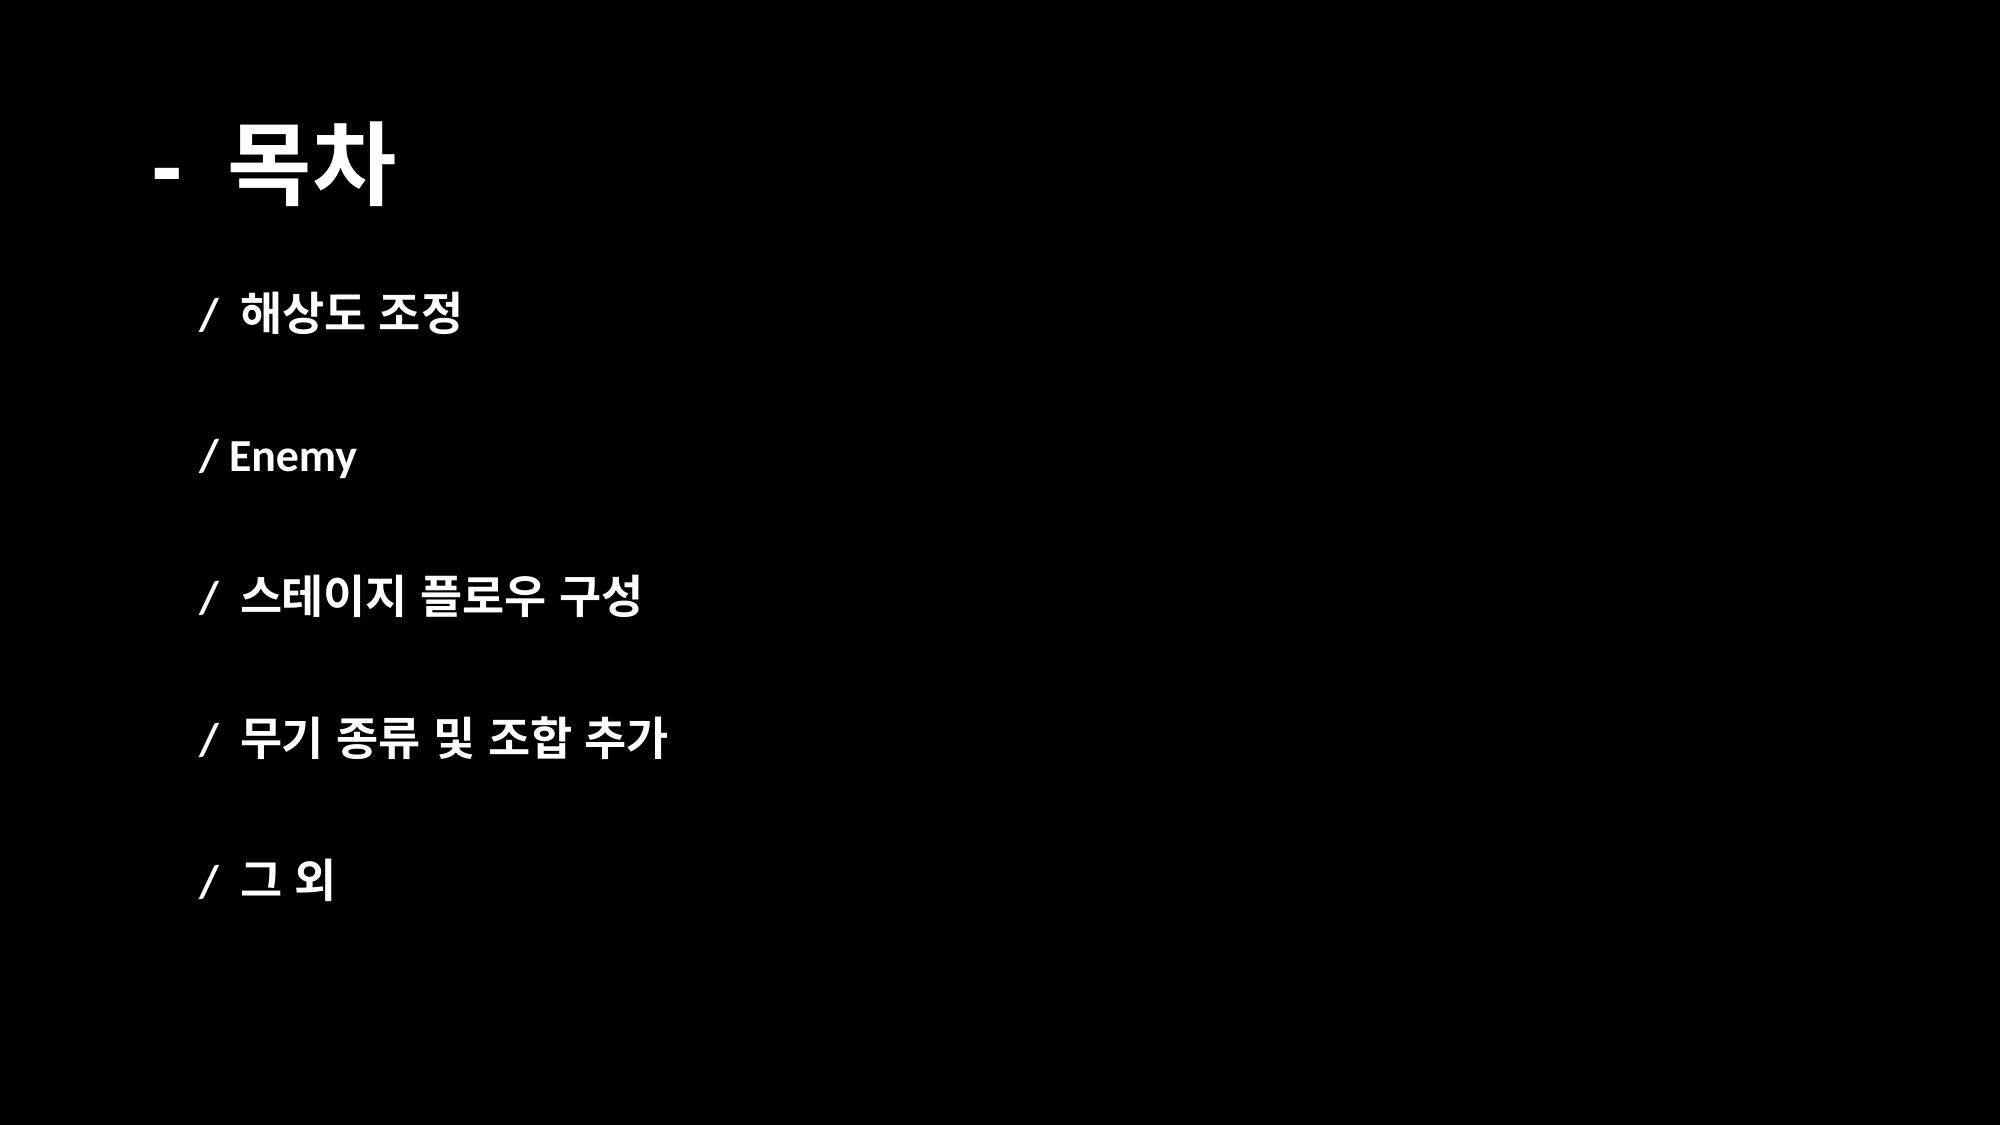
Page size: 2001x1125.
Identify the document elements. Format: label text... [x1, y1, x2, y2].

text_box / 무기 종류 및 조합 추가 [184, 702, 1401, 772]
text_box / 그 외 [184, 844, 1401, 914]
title - 목차 [137, 59, 1863, 278]
text_box / 스테이지 플로우 구성 [184, 560, 1401, 630]
text_box / 해상도 조정 [184, 277, 1799, 348]
text_box / Enemy [184, 418, 1401, 489]
